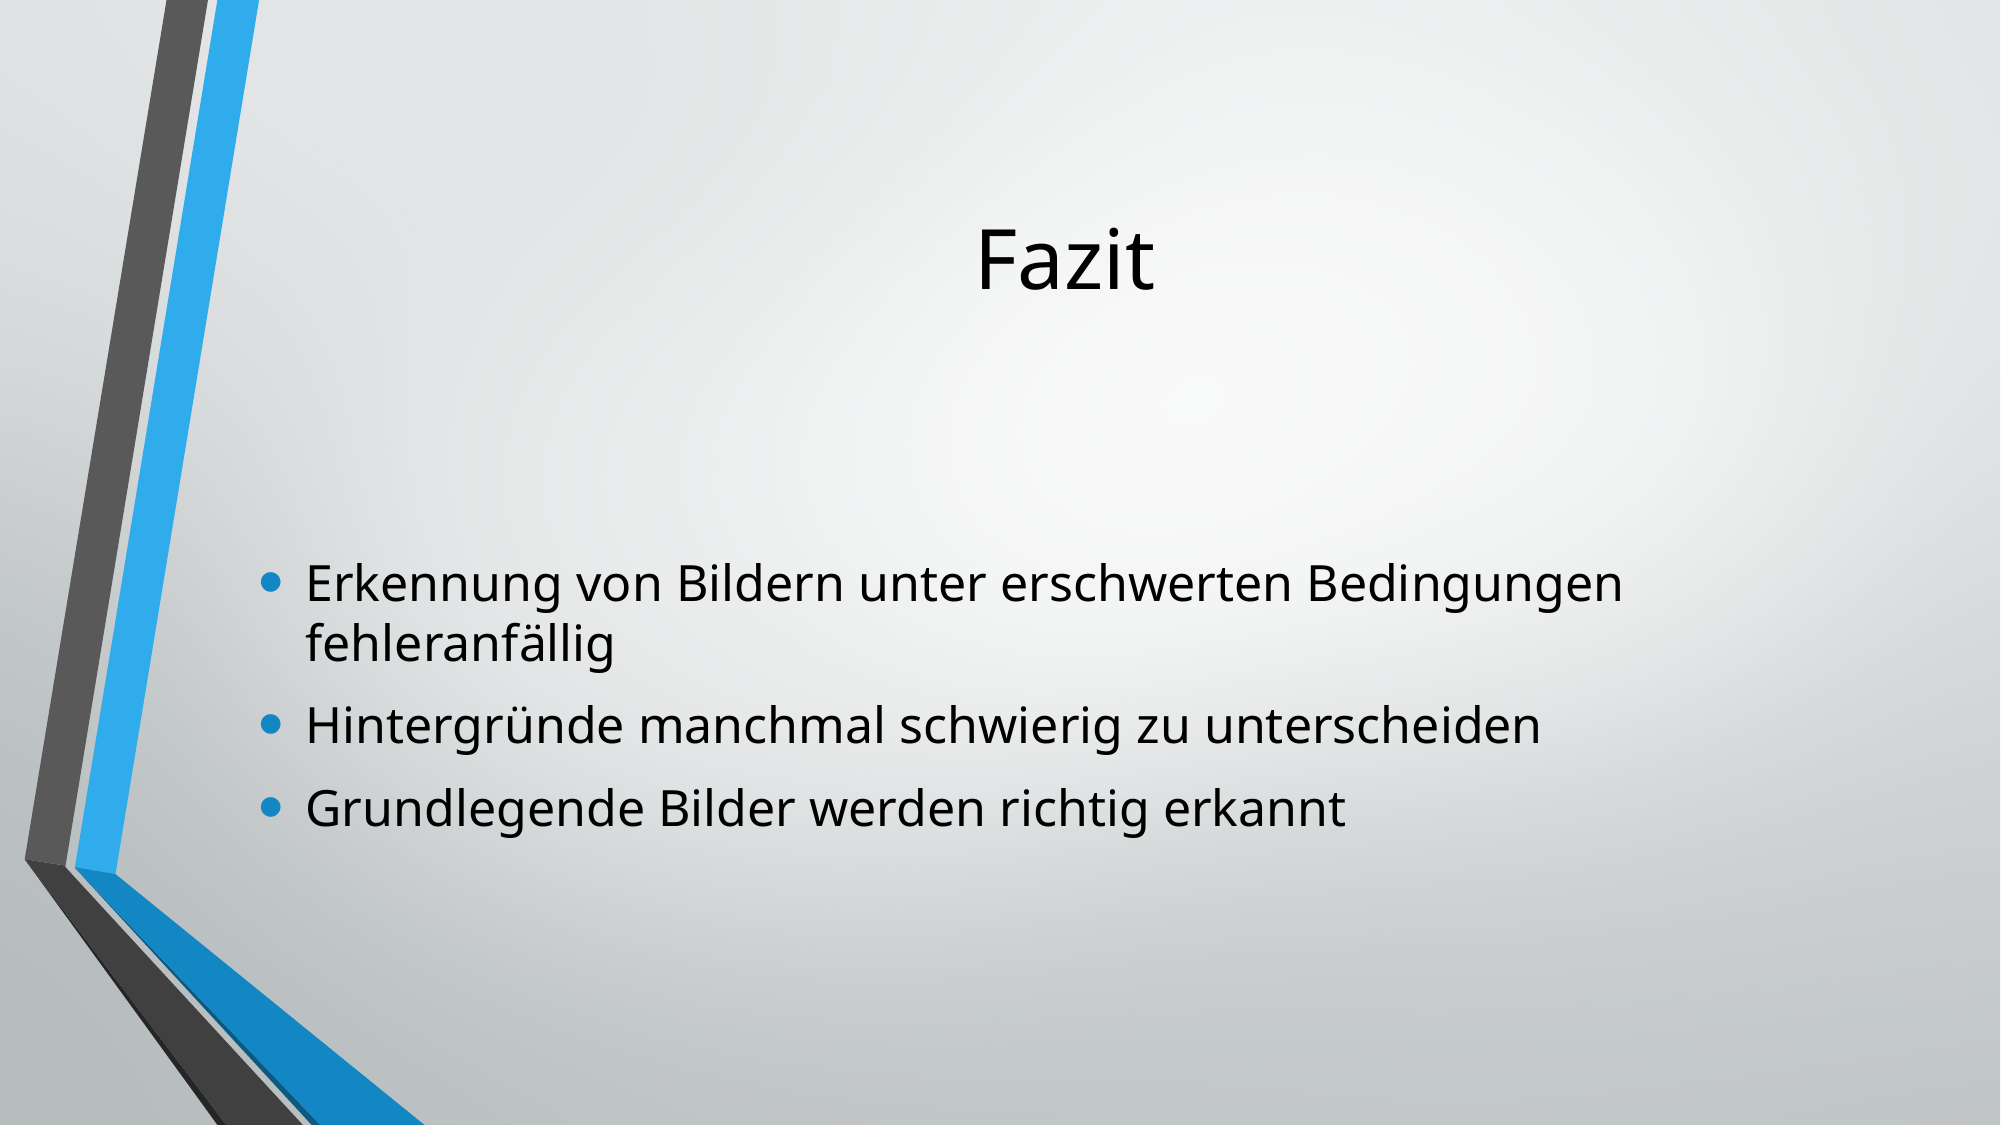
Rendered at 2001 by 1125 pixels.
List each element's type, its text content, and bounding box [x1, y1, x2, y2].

list Erkennung von Bildern unter erschwerten Bedingungen fehleranfällig Hintergründe manchmal schwierig zu unterscheiden Grundlegende Bilder werden richtig erkannt [243, 437, 1887, 950]
title Fazit [243, 112, 1887, 400]
